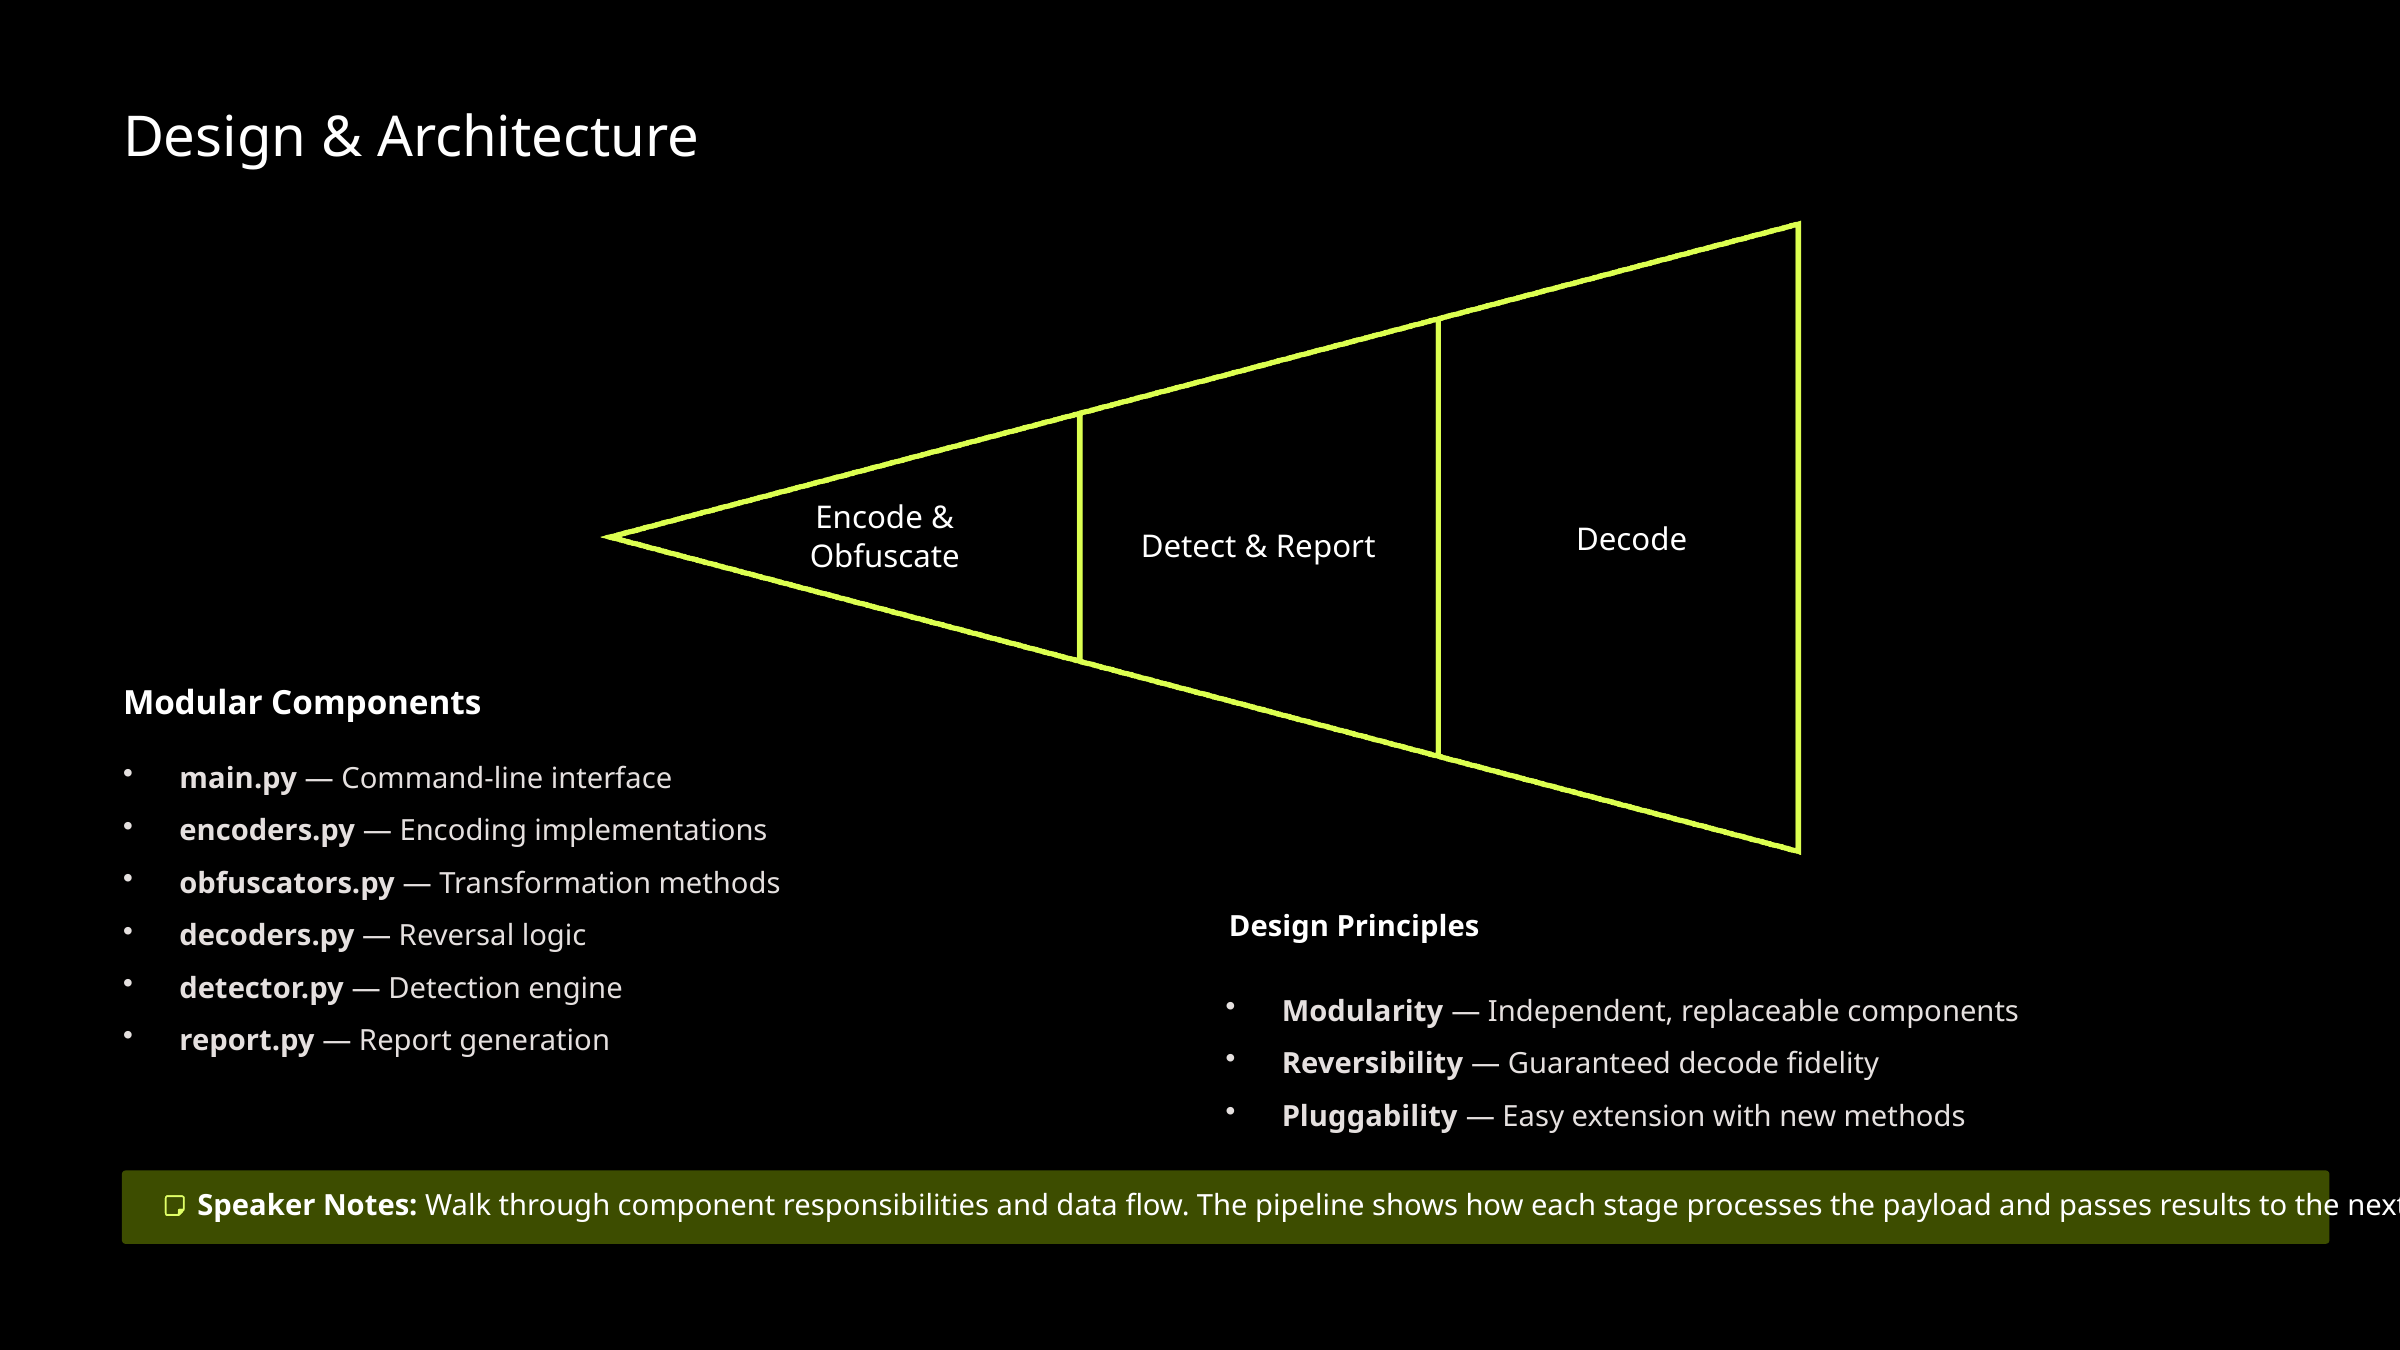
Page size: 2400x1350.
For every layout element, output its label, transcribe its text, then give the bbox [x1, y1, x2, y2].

text_box [121, 1170, 2330, 1244]
text_box Modularity — Independent, replaceable components Reversibility — Guaranteed decode fidelity Pluggability — Easy extension with new methods [1225, 974, 2275, 1123]
picture [575, 196, 1825, 879]
picture [160, 1192, 189, 1216]
text_box Design Principles [1229, 906, 1521, 943]
text_box Speaker Notes: Walk through component responsibilities and data flow. The pipeline shows how each stage processes the payload and passes results to the next. [197, 1192, 2254, 1222]
text_box Design & Architecture [123, 96, 844, 169]
text_box main.py — Command-line interface encoders.py — Encoding implementations obfuscators.py — Transformation methods decoders.py — Reversal logic detector.py — Detection engine report.py — Report generation [123, 741, 1173, 1136]
text_box Modular Components [123, 686, 432, 722]
